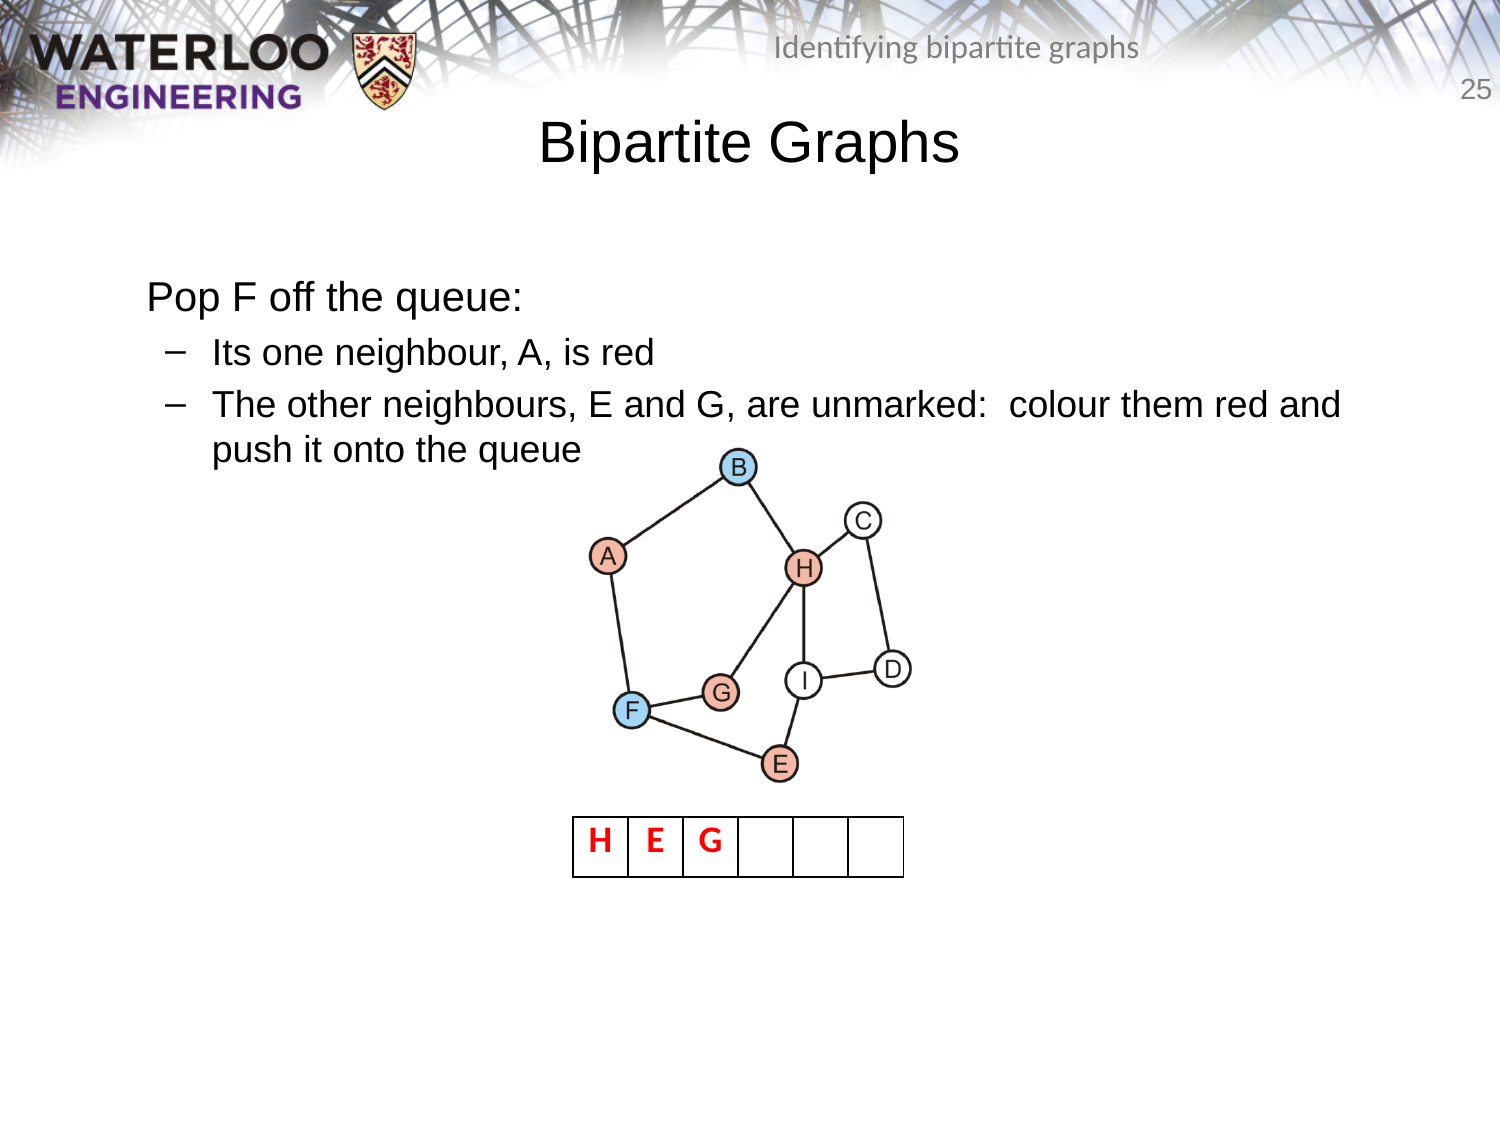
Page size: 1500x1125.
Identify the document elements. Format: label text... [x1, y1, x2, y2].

table_header [794, 818, 847, 876]
picture [0, 0, 1500, 1125]
table_header E [629, 818, 682, 876]
table_header G [684, 818, 737, 876]
table_header H [574, 818, 627, 876]
title Bipartite Graphs [74, 44, 1426, 233]
table_header [849, 818, 903, 876]
list Pop F off the queue: Its one neighbour, A, is red The other neighbours, E and G, are unmarked: colour them red and push it onto the queue [74, 262, 1426, 1006]
table_header [739, 818, 792, 876]
